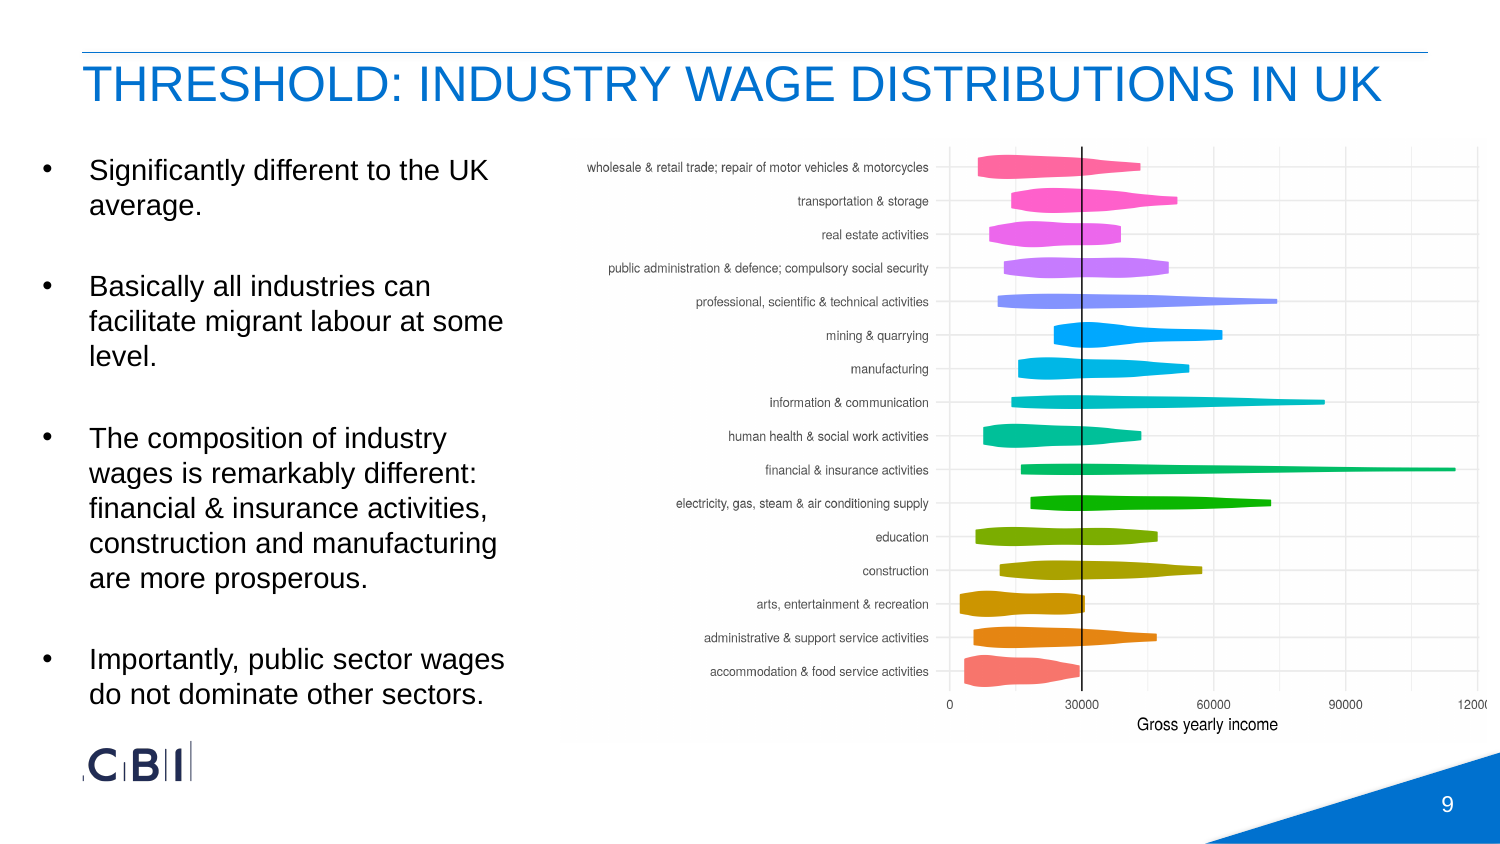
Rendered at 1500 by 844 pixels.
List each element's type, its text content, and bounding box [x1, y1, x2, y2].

text_box Significantly different to the UK average. Basically all industries can facilitate migrant labour at some level. The composition of industry wages is remarkably different: financial & insurance activities, construction and manufacturing are more prosperous. Importantly, public sector wages do not dominate other sectors. [42, 151, 541, 743]
picture [559, 137, 1488, 744]
picture [82, 743, 192, 782]
title Threshold: Industry wage distributions in UK [82, 51, 1429, 139]
